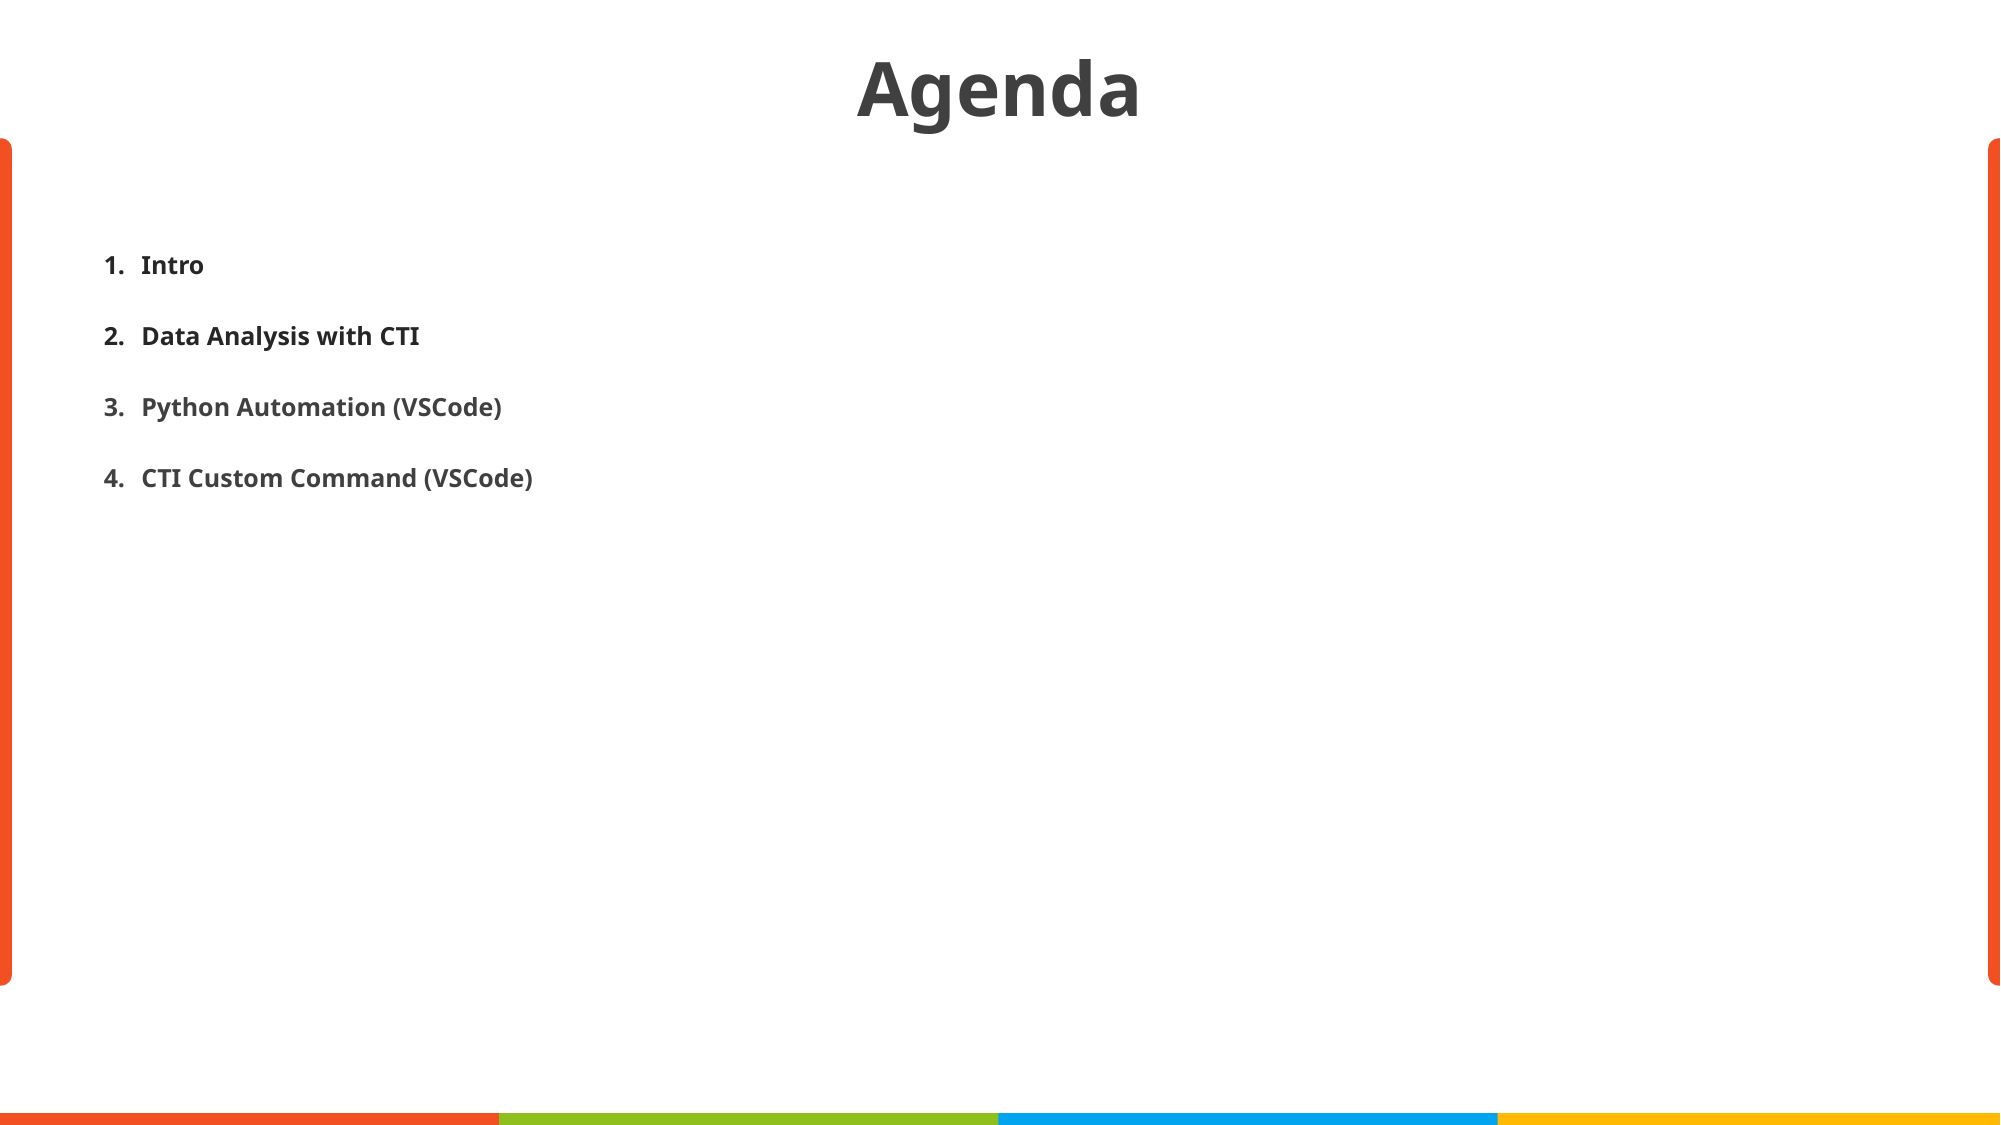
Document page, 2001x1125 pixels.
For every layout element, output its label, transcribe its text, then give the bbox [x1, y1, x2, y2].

text_box [1987, 137, 2000, 987]
text_box Intro Data Analysis with CTI Python Automation (VSCode) CTI Custom Command (VSCode) [88, 234, 1461, 1021]
text_box [0, 137, 13, 987]
title Agenda [137, 43, 1863, 141]
